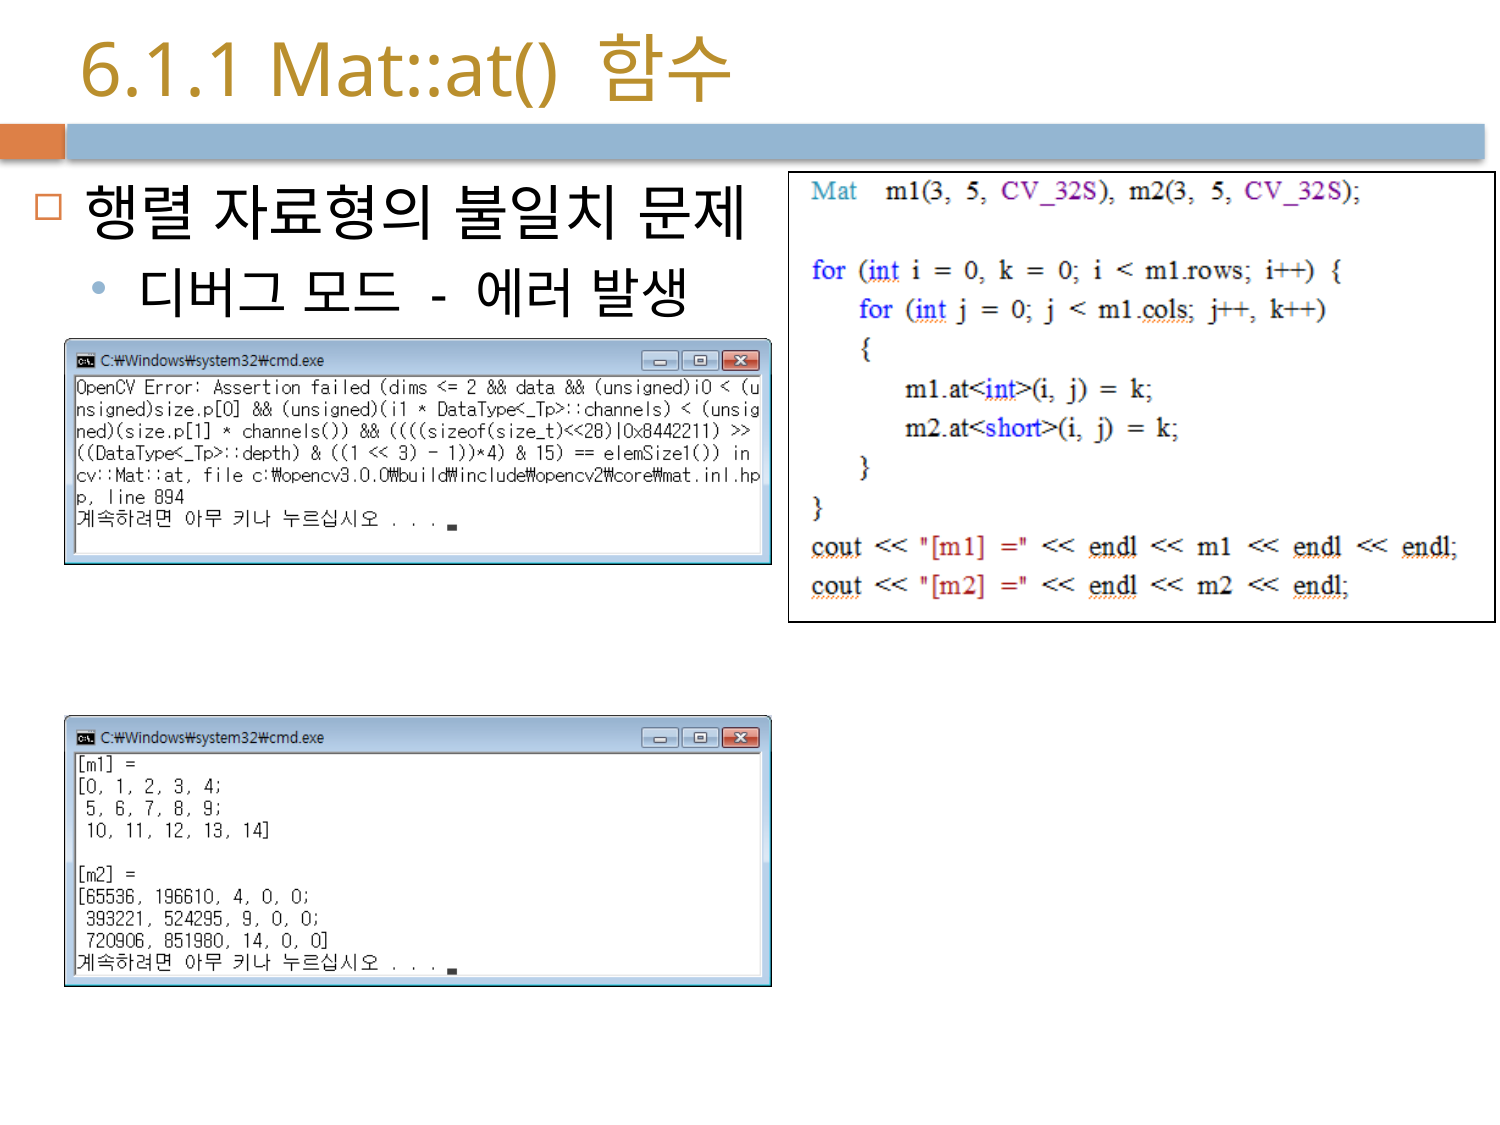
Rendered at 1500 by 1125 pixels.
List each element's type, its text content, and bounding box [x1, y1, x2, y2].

picture [64, 337, 772, 566]
title 6.1.1 Mat::at() 함수 [64, 7, 1471, 126]
list 행렬 자료형의 불일치 문제 디버그 모드 - 에러 발생 릴리즈 모드 – 잘못된 원소 접근 [17, 168, 774, 1031]
picture [64, 715, 772, 987]
picture [788, 172, 1495, 622]
